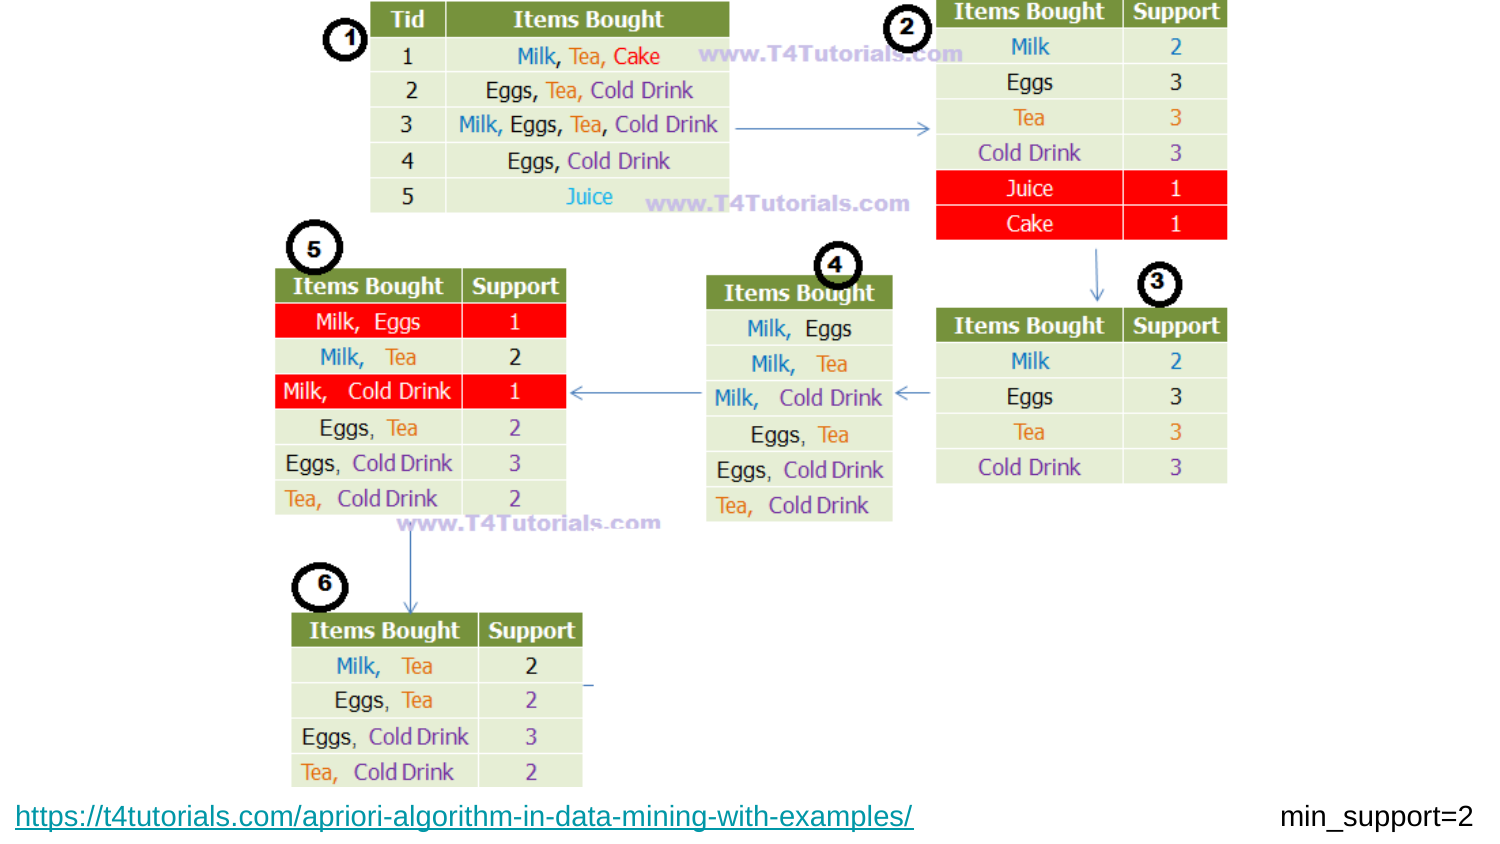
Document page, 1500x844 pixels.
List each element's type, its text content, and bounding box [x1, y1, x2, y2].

text_box https://t4tutorials.com/apriori-algorithm-in-data-mining-with-examples/ [0, 786, 1265, 844]
picture [259, 0, 1241, 787]
text_box min_support=2 [1265, 786, 1500, 844]
